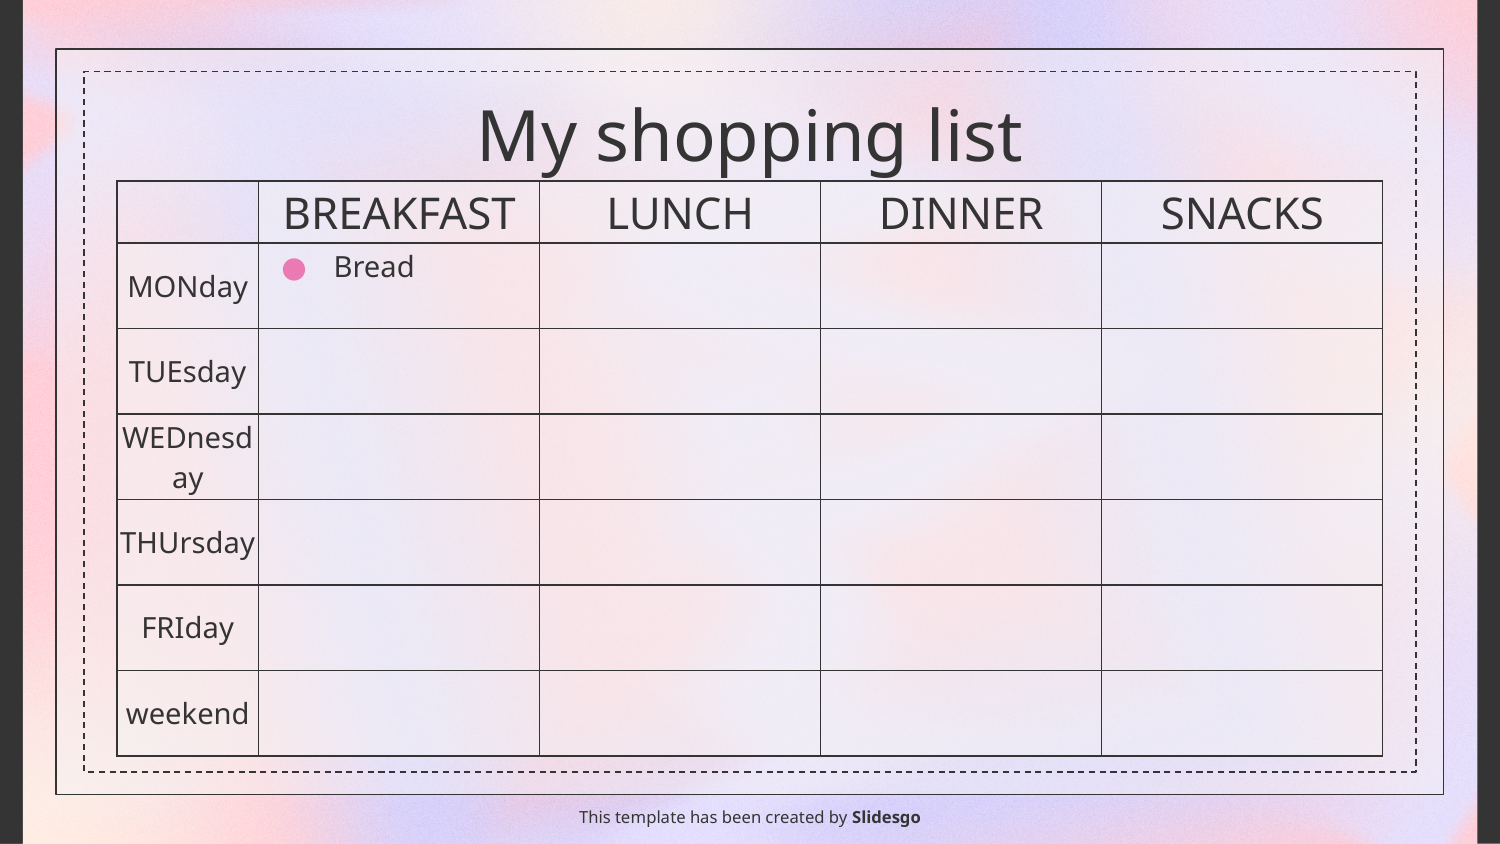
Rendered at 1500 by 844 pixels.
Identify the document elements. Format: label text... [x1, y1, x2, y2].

table_cell [1102, 671, 1382, 755]
text_box This template has been created by Slidesgo [509, 792, 991, 841]
table_cell [821, 244, 1101, 328]
table_cell [540, 244, 820, 328]
table_header LUNCH [540, 182, 820, 242]
table_cell [259, 586, 539, 670]
table_cell Bread [259, 244, 539, 328]
table_header SNACKS [1102, 182, 1382, 242]
table_cell MONday [118, 244, 258, 328]
table_cell [1102, 329, 1382, 413]
table_cell [259, 415, 539, 499]
table_cell [540, 329, 820, 413]
table_cell [821, 671, 1101, 755]
table_cell [1102, 415, 1382, 499]
table_cell THUrsday [118, 500, 258, 584]
table_cell [540, 671, 820, 755]
table_cell [540, 500, 820, 584]
table_cell weekend [118, 671, 258, 755]
title My shopping list [116, 76, 1383, 169]
table_cell [1102, 500, 1382, 584]
table_cell [259, 329, 539, 413]
table_cell [821, 329, 1101, 413]
table_header BREAKFAST [259, 182, 539, 242]
table_header [118, 182, 258, 242]
table_cell TUEsday [118, 329, 258, 413]
table_cell [821, 415, 1101, 499]
table_cell [821, 500, 1101, 584]
table_cell FRIday [118, 586, 258, 670]
table_cell [259, 671, 539, 755]
table_cell [821, 586, 1101, 670]
table_cell [540, 586, 820, 670]
table_cell [259, 500, 539, 584]
title Action Scenario [23, 0, 1477, 844]
table_header DINNER [821, 182, 1101, 242]
table_cell WEDnesday [118, 415, 258, 499]
table_cell [1102, 586, 1382, 670]
table_cell [540, 415, 820, 499]
table_cell [1102, 244, 1382, 328]
